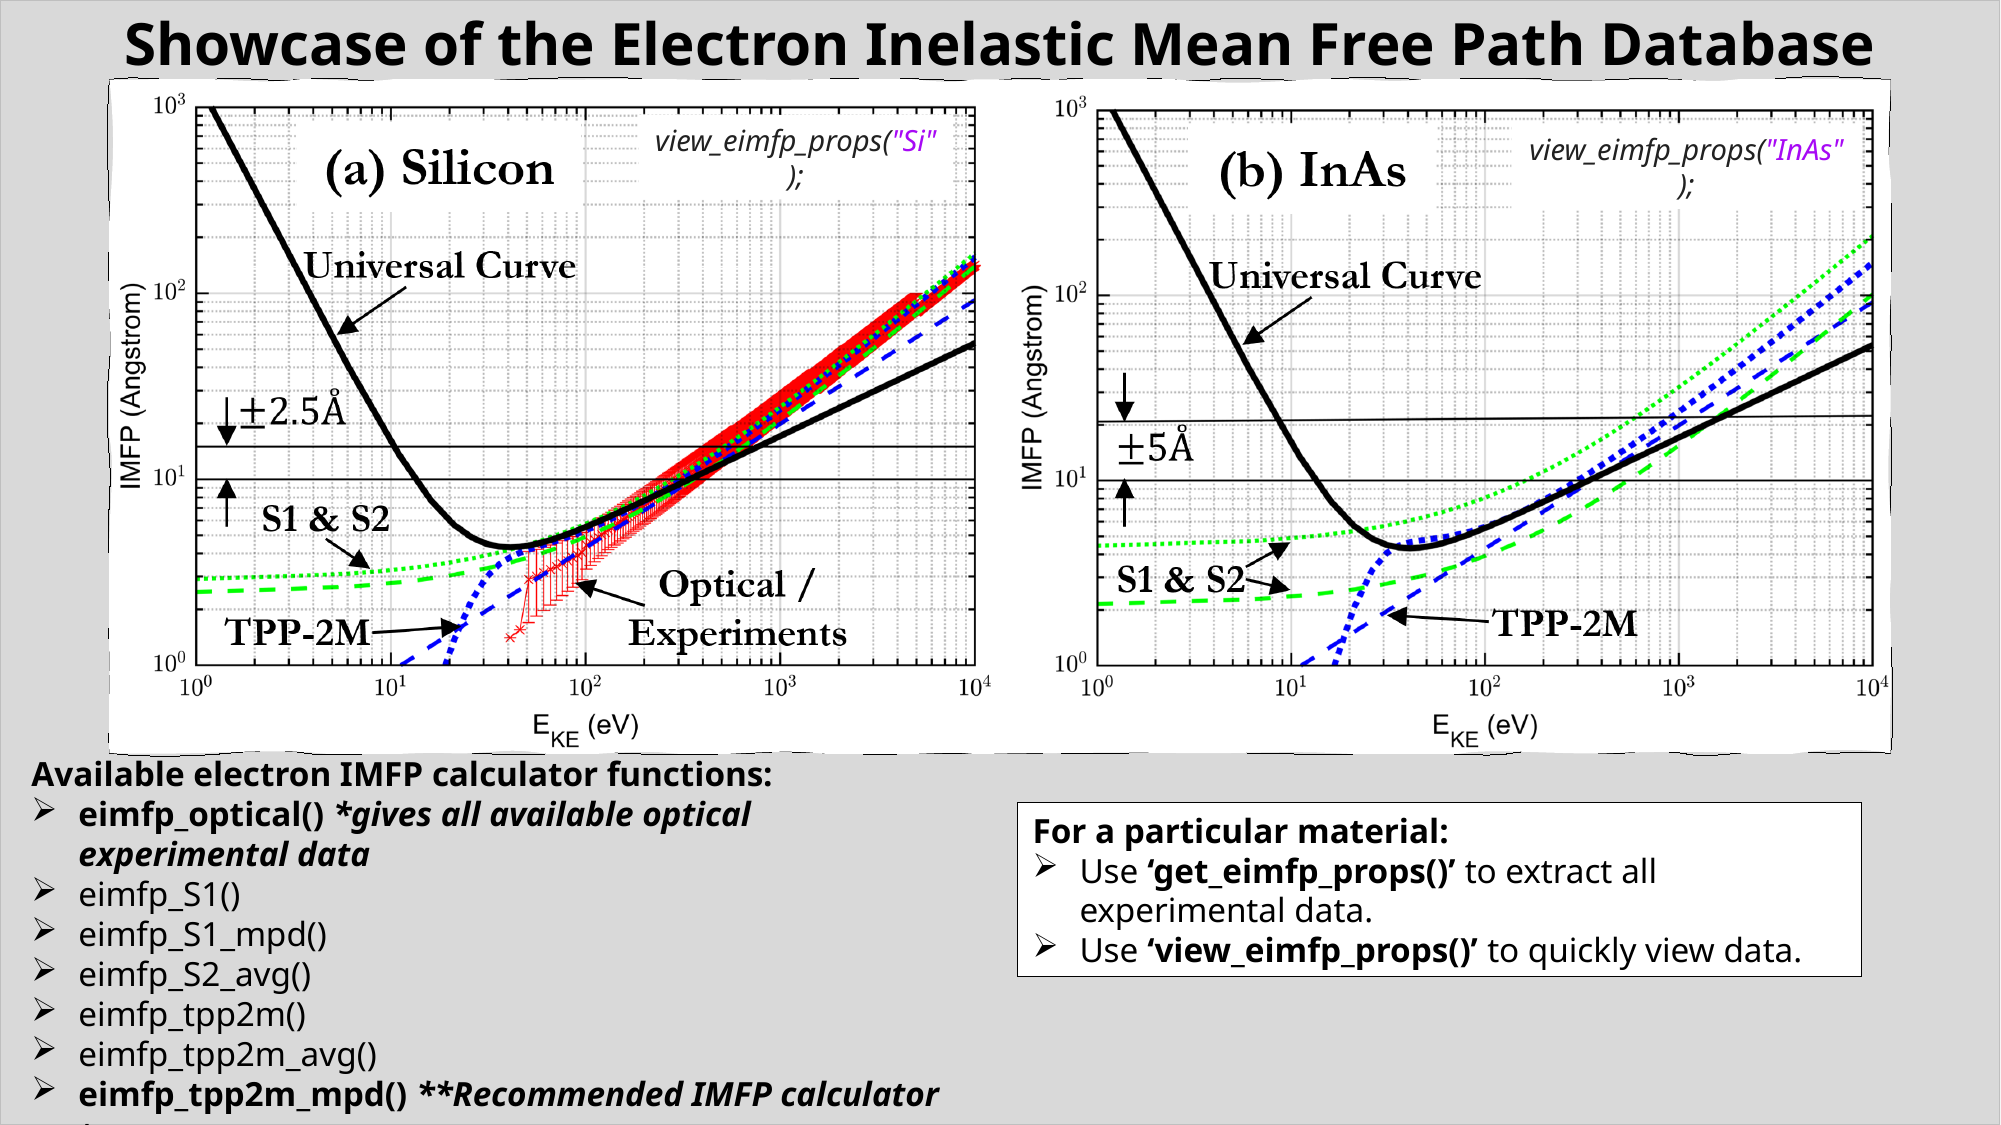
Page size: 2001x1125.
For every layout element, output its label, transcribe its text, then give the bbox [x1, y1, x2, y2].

text_box Available electron IMFP calculator functions: eimfp_optical() *gives all available optical experimental data eimfp_S1() eimfp_S1_mpd() eimfp_S2_avg() eimfp_tpp2m() eimfp_tpp2m_avg() eimfp_tpp2m_mpd() **Recommended IMFP calculator to use eimfp_universal() [16, 746, 968, 1125]
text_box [109, 79, 1891, 754]
text_box For a particular material: Use ‘get_eimfp_props()’ to extract all experimental data. Use ‘view_eimfp_props()’ to quickly view data. [1017, 802, 1862, 977]
text_box Showcase of the Electron Inelastic Mean Free Path Database [0, 0, 2000, 85]
